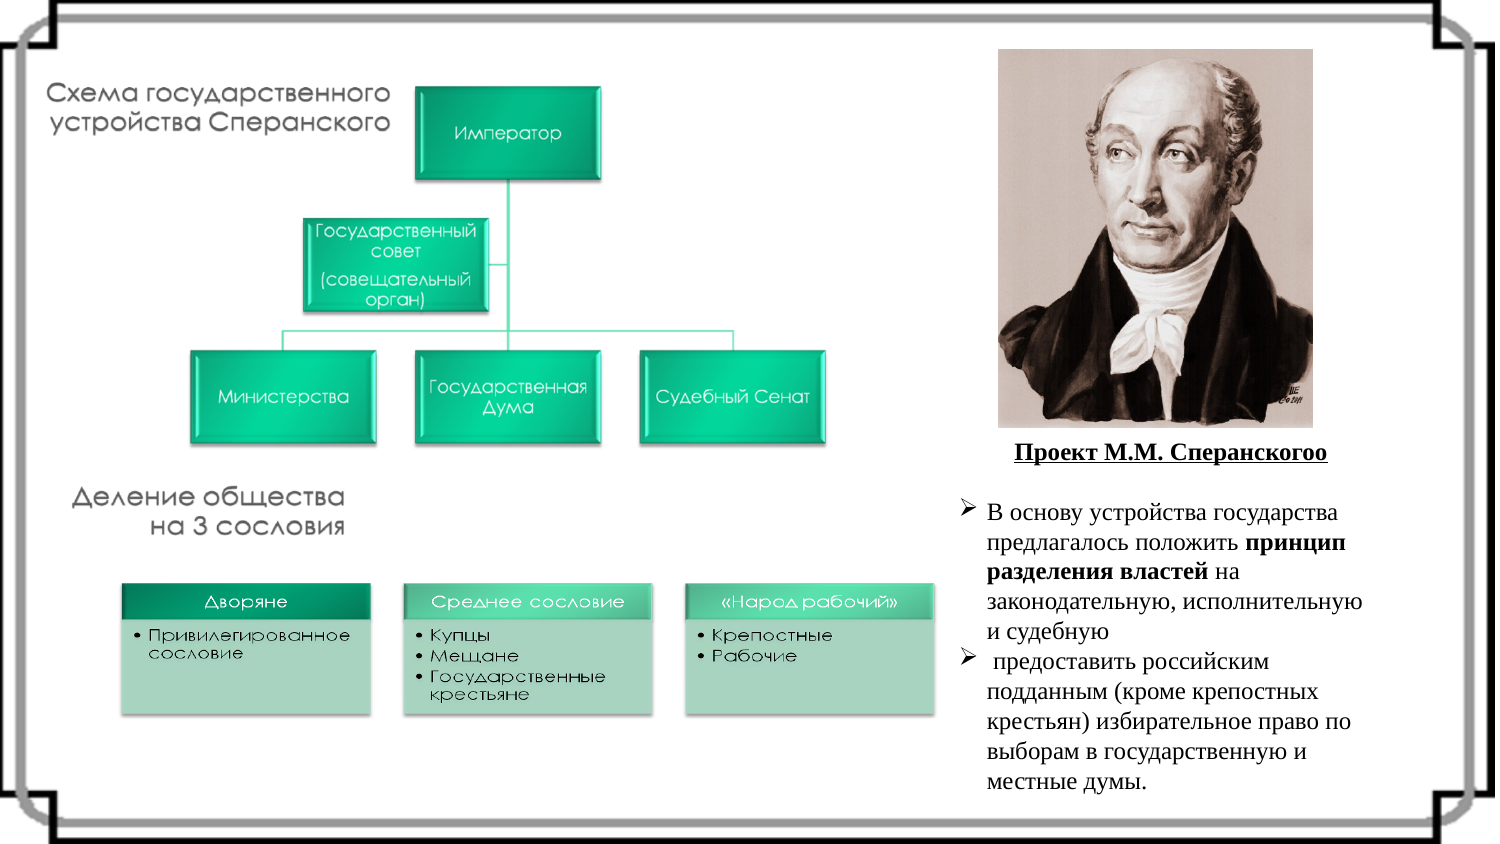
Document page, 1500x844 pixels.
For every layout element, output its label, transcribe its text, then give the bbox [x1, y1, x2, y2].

picture [0, 0, 1494, 844]
text_box Проект М.М. Сперанскогоо В основу устройства государства предлагалось положить принцип разделения властей на законодательную, исполнительную и судебную предоставить российским подданным (кроме крепостных крестьян) избирательное право по выборам в государственную и местные думы. [1171, 427, 1398, 802]
